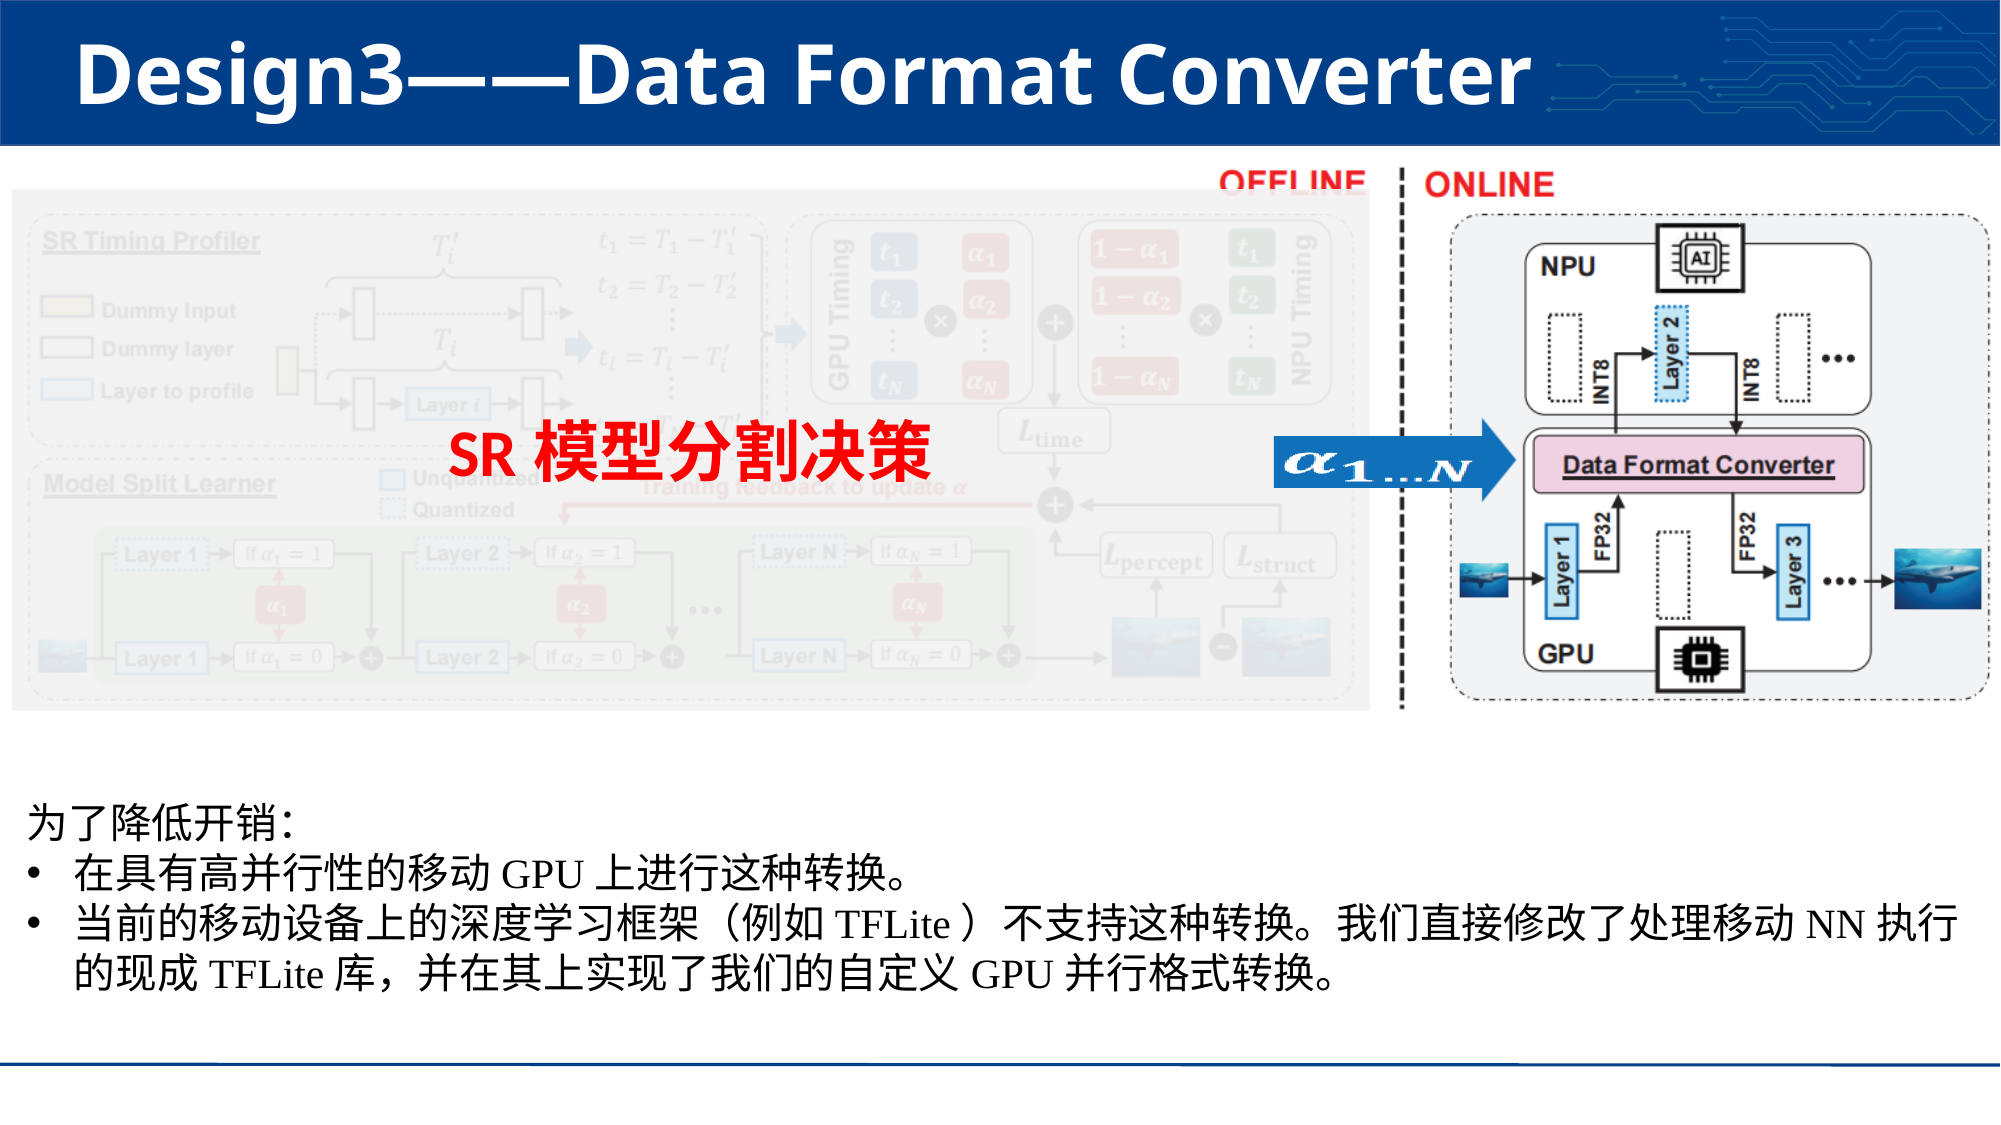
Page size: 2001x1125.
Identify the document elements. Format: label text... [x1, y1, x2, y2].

title Design3——Data Format Converter [58, 3, 1938, 152]
slide_number [1550, 1065, 2000, 1125]
text_box 为了降低开销： 在具有高并行性的移动GPU上进行这种转换。 当前的移动设备上的深度学习框架（例如TFLite）不支持这种转换。我们直接修改了处理移动NN执行的现成TFLite库，并在其上实现了我们的自定义GPU并行格式转换。 [11, 789, 1982, 1005]
picture [8, 152, 2000, 711]
